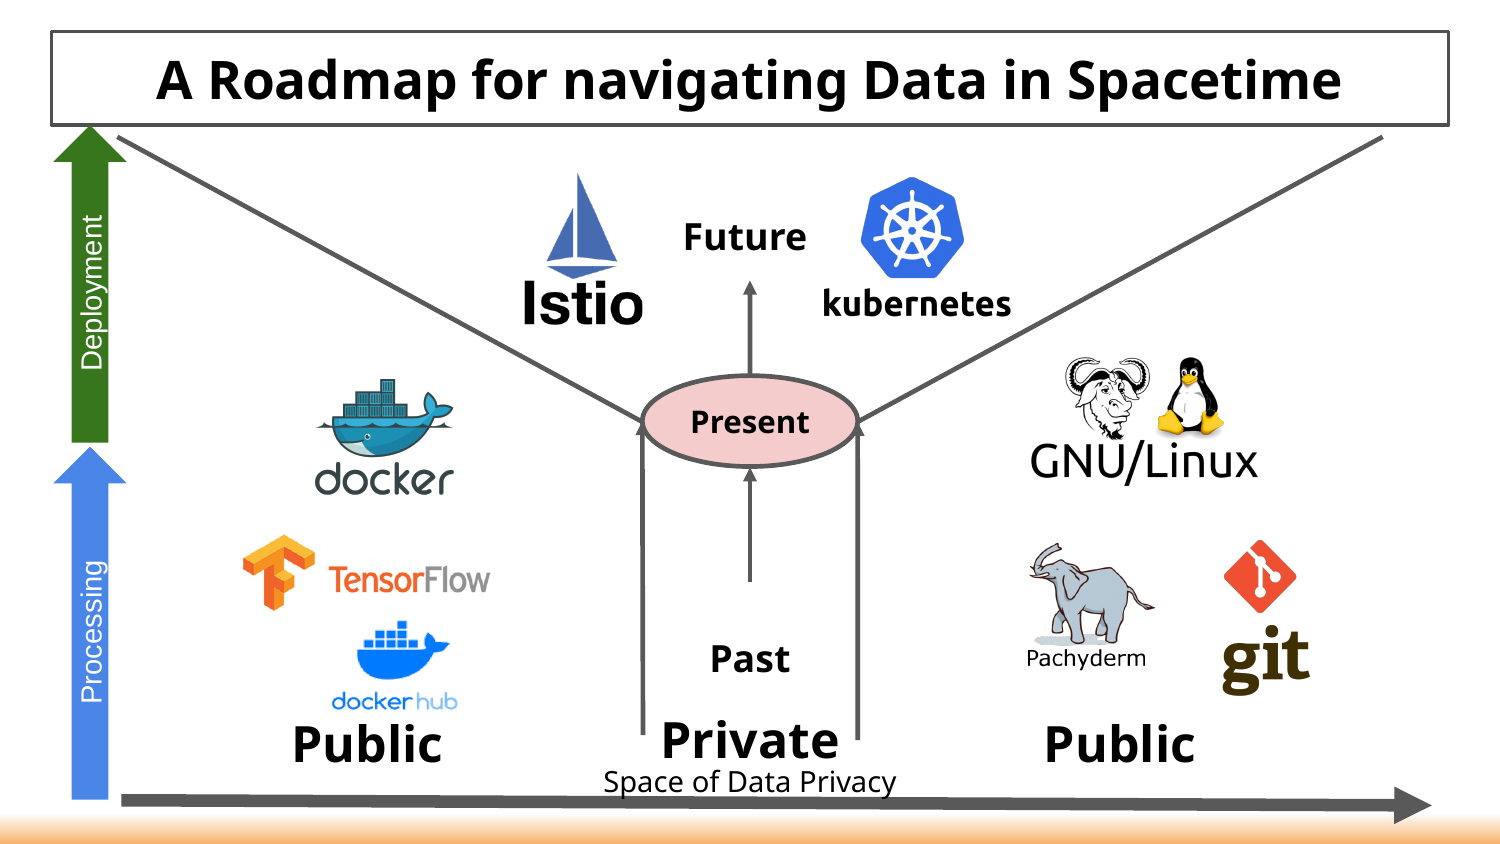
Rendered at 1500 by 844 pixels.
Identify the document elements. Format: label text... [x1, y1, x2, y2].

picture [315, 378, 454, 495]
text_box Future [646, 189, 851, 281]
text_box Present [646, 375, 853, 467]
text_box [857, 136, 1383, 423]
text_box Space of Data Privacy [381, 748, 1119, 798]
picture [822, 174, 1012, 324]
text_box Public [931, 697, 1309, 788]
text_box Public [249, 697, 485, 788]
picture [521, 172, 643, 326]
title A Roadmap for navigating Data in Spacetime [50, 30, 1450, 127]
picture [1215, 624, 1311, 698]
text_box Past [648, 581, 853, 693]
text_box Processing [53, 446, 127, 800]
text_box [121, 799, 1433, 806]
picture [1029, 355, 1260, 488]
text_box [117, 136, 643, 423]
text_box Private [632, 693, 868, 784]
picture [1018, 539, 1157, 673]
picture [1223, 539, 1302, 613]
picture [237, 519, 498, 721]
text_box Deployment [53, 125, 111, 443]
